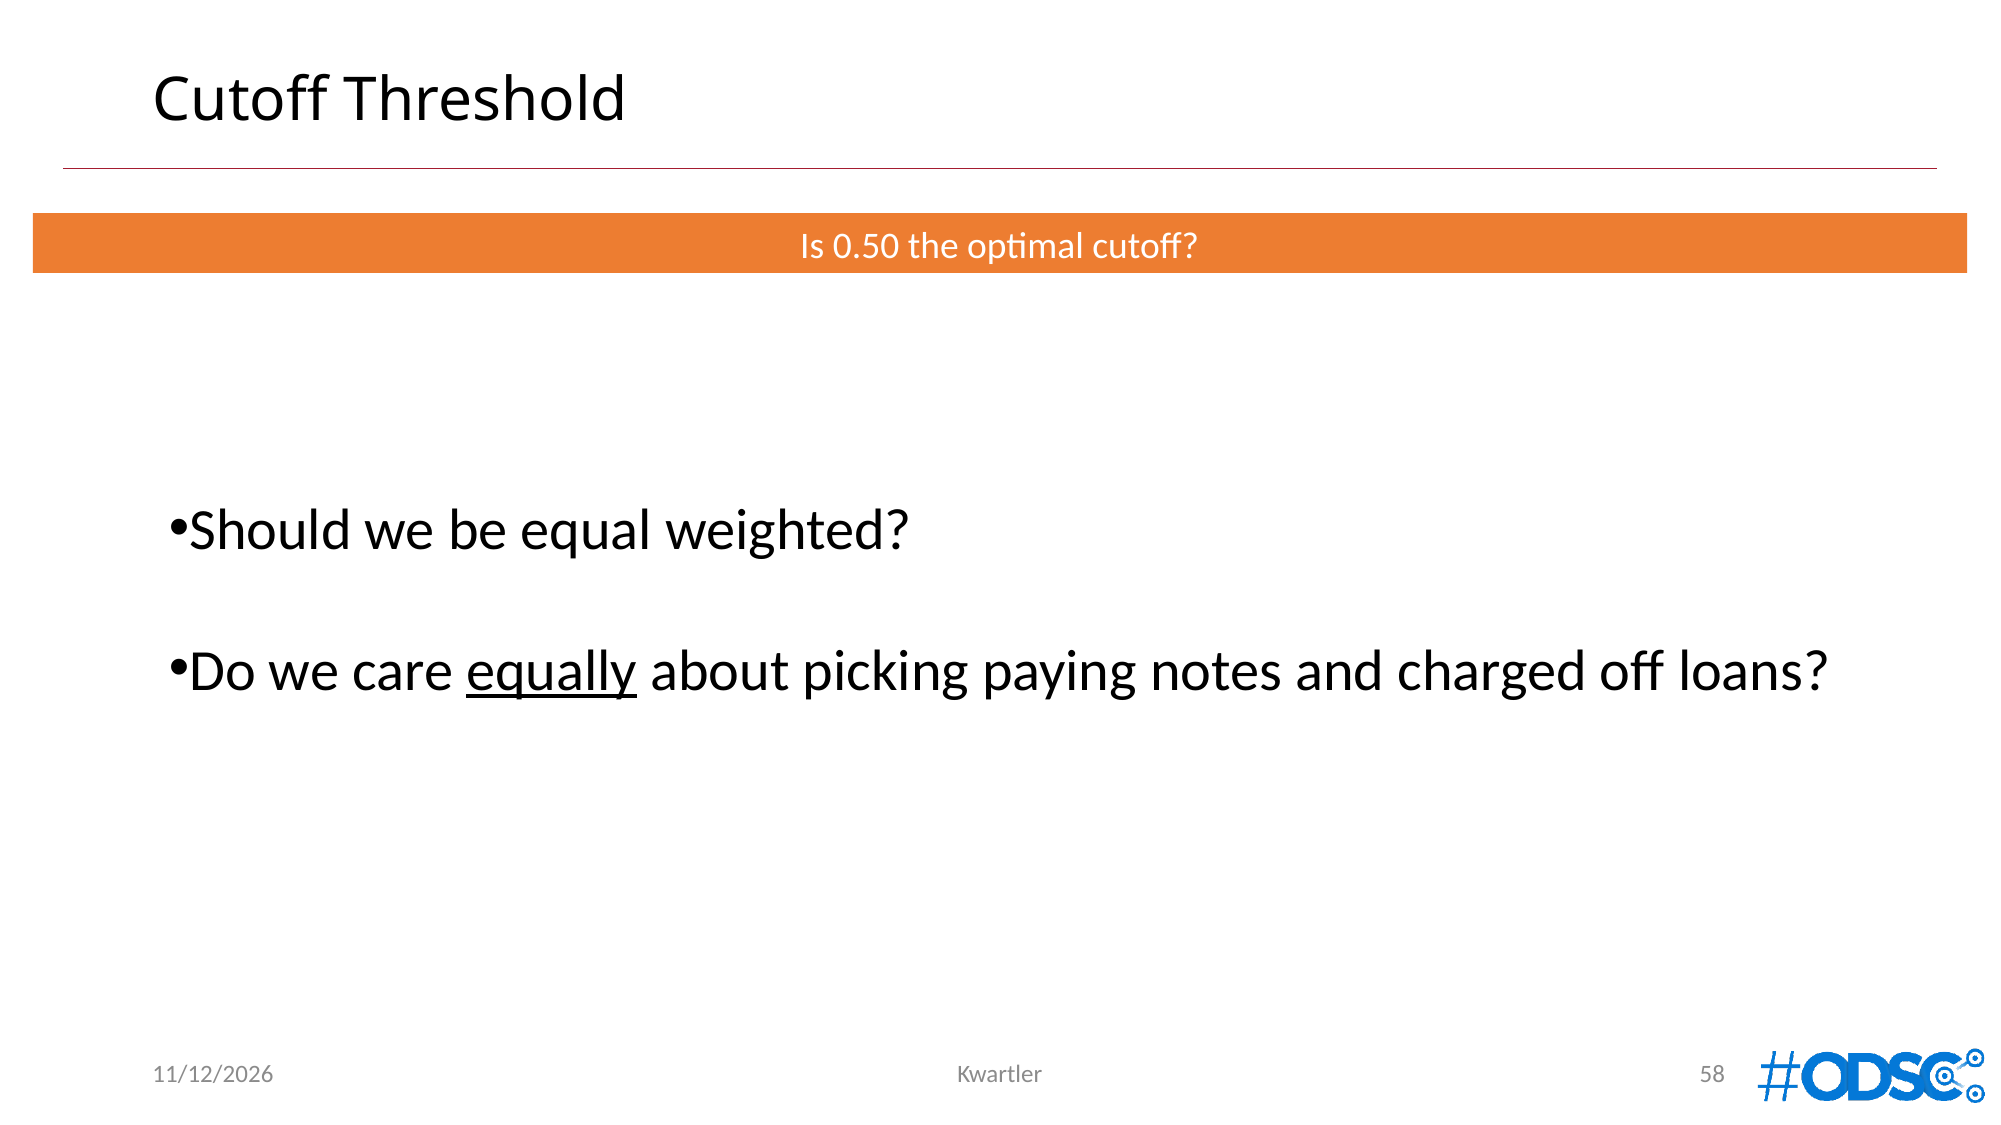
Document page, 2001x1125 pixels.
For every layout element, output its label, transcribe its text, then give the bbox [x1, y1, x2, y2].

title Cutoff Threshold [137, 59, 1863, 142]
footer Kwartler [662, 1042, 1338, 1103]
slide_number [137, 1042, 588, 1103]
text_box Should we be equal weighted? Do we care equally about picking paying notes and charged off loans? [154, 484, 1846, 709]
text_box 58 [1412, 1042, 1741, 1103]
picture [1740, 1038, 1994, 1116]
text_box Is 0.50 the optimal cutoff? [32, 213, 1968, 273]
